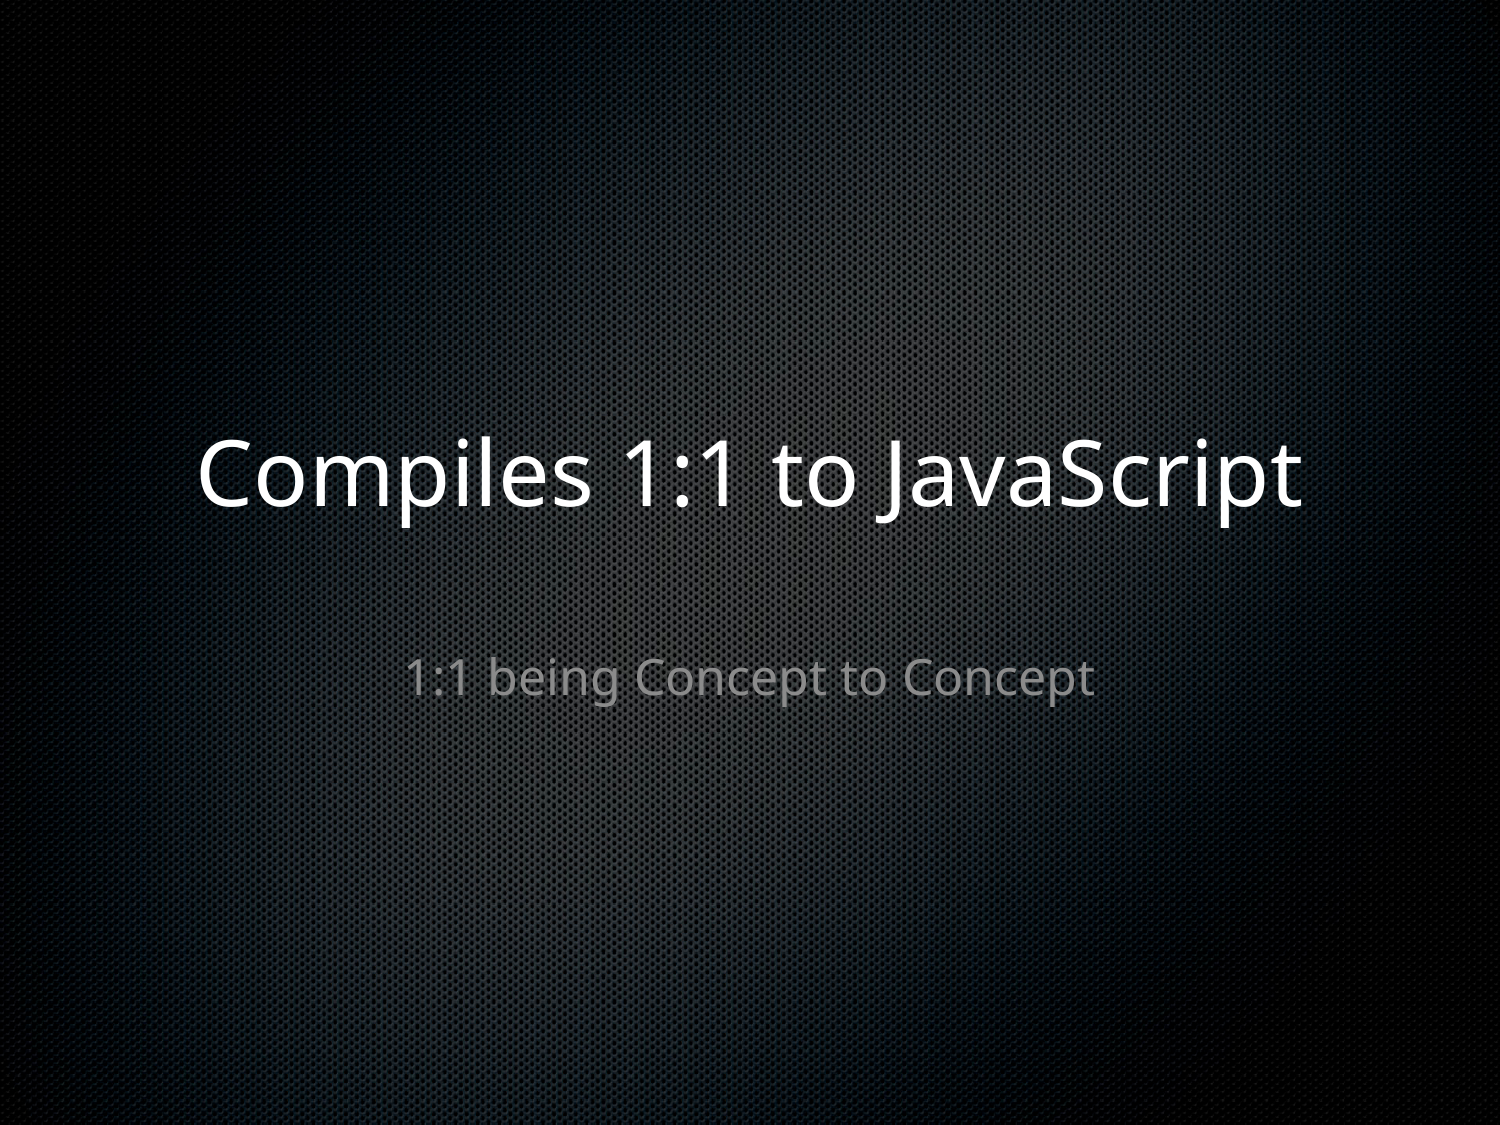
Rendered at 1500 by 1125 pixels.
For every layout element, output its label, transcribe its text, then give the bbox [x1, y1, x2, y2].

subtitle 1:1 being Concept to Concept [225, 637, 1275, 925]
title Compiles 1:1 to JavaScript [112, 349, 1388, 591]
picture [0, 0, 1500, 1125]
